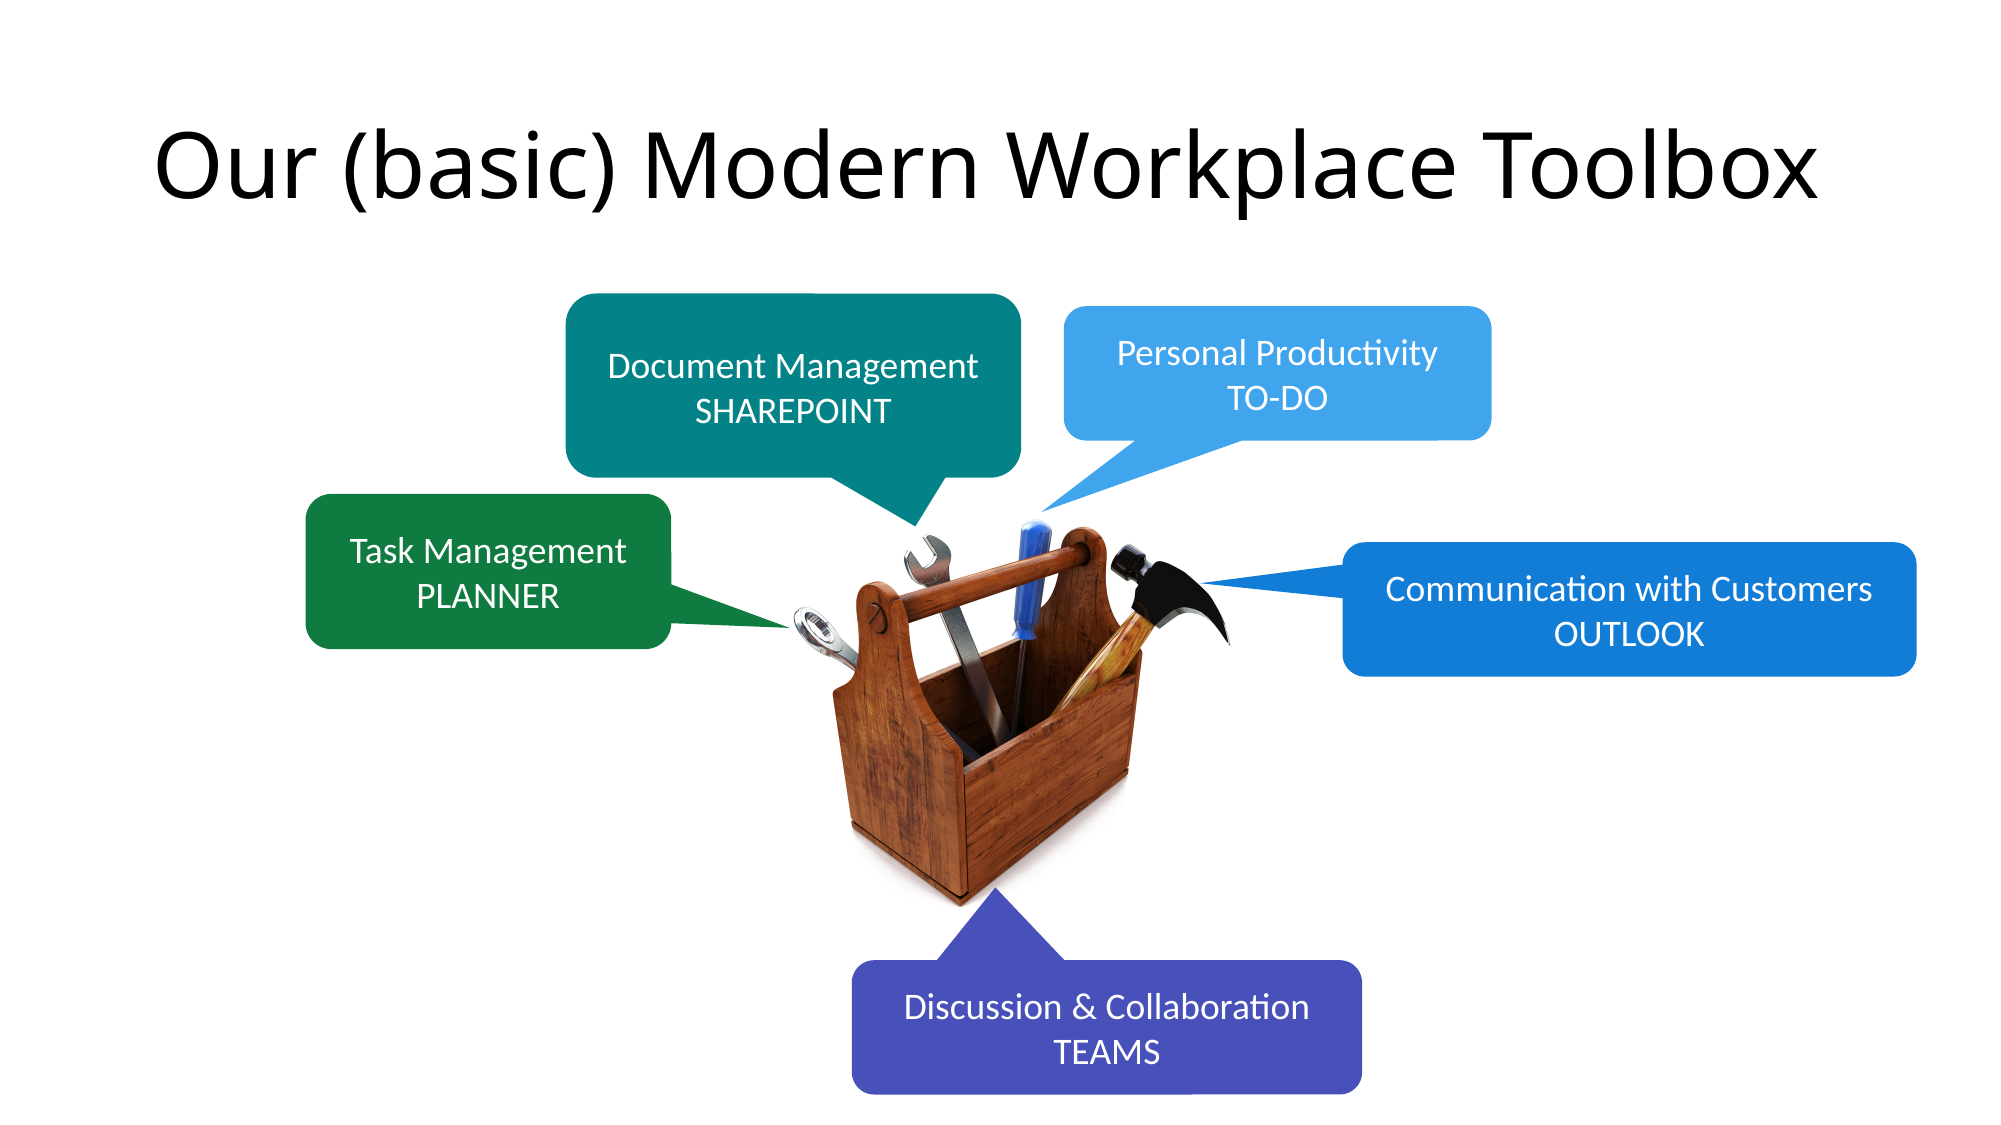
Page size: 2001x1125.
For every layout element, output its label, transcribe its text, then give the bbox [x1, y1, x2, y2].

title Our (basic) Modern Workplace Toolbox [137, 59, 1863, 278]
text_box Document Management SHAREPOINT [564, 292, 1023, 491]
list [749, 491, 1250, 929]
text_box Personal Productivity TO-DO [1062, 305, 1493, 491]
text_box Discussion & Collaboration TEAMS [850, 929, 1364, 1096]
text_box Communication with Customers OUTLOOK [1250, 541, 1918, 678]
text_box Task Management PLANNER [304, 492, 749, 651]
